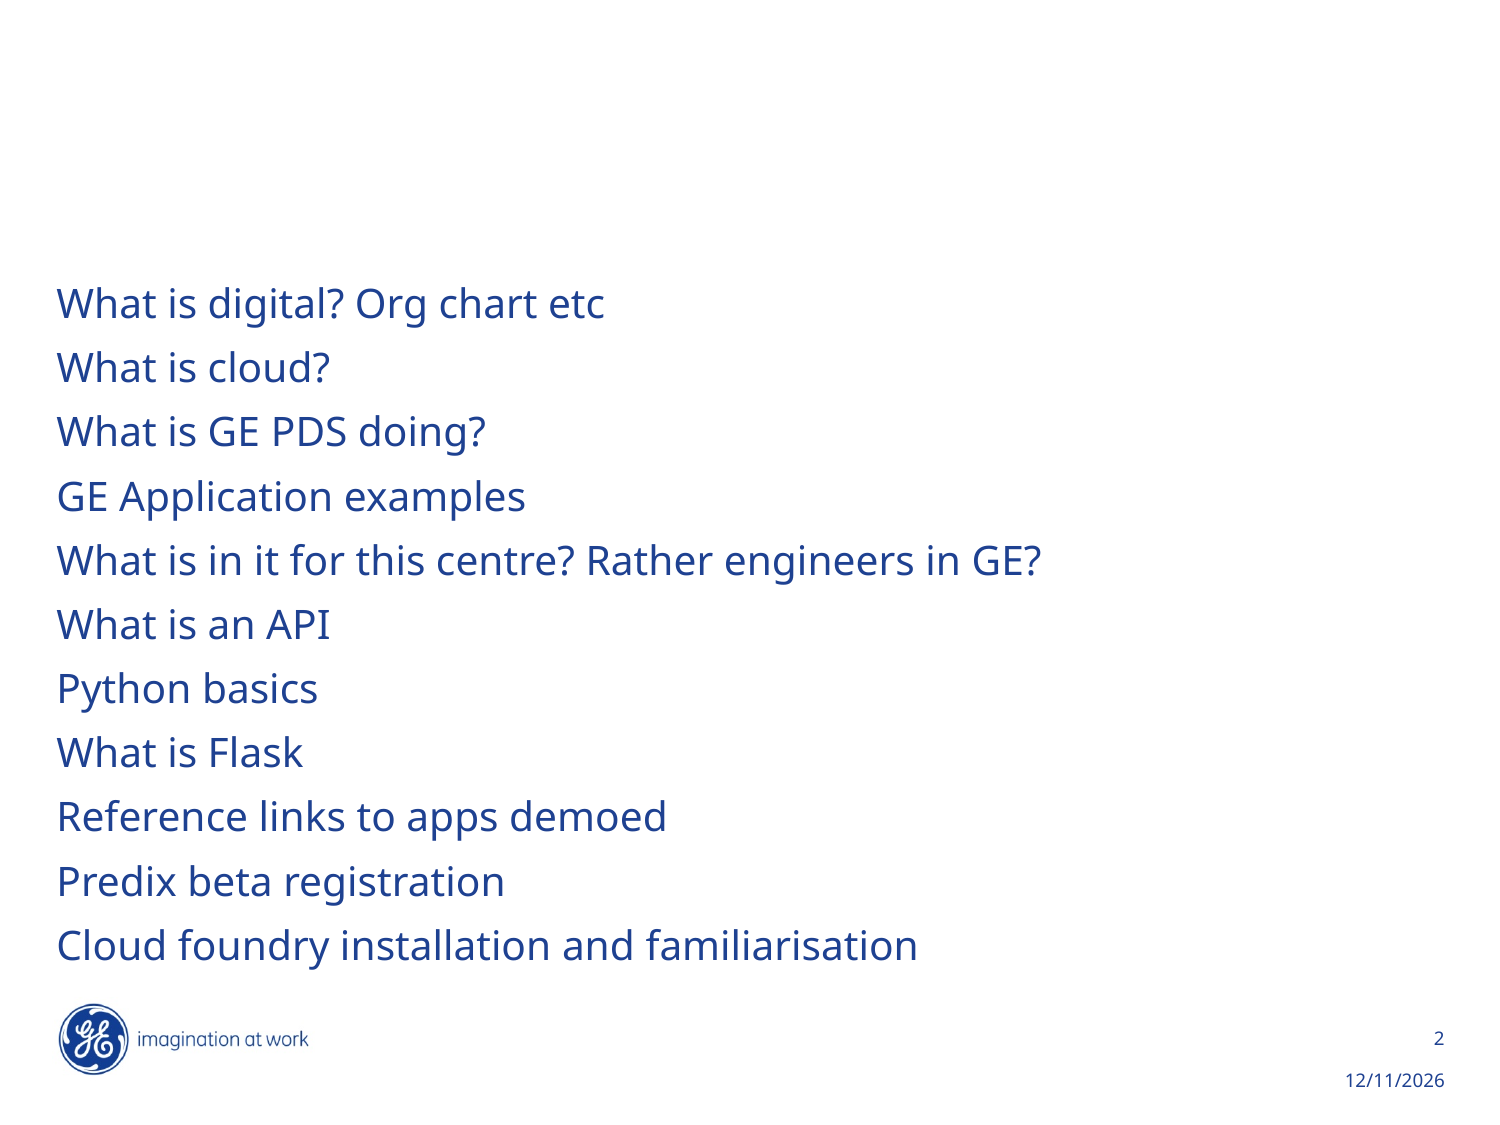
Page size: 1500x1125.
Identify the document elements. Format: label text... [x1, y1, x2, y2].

slide_number 2 [854, 1027, 1445, 1048]
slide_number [854, 1068, 1445, 1090]
list What is digital? Org chart etc What is cloud? What is GE PDS doing? GE Application examples What is in it for this centre? Rather engineers in GE? What is an API Python basics What is Flask Reference links to apps demoed Predix beta registration Cloud foundry installation and familiarisation [56, 283, 1444, 979]
picture [52, 997, 315, 1081]
